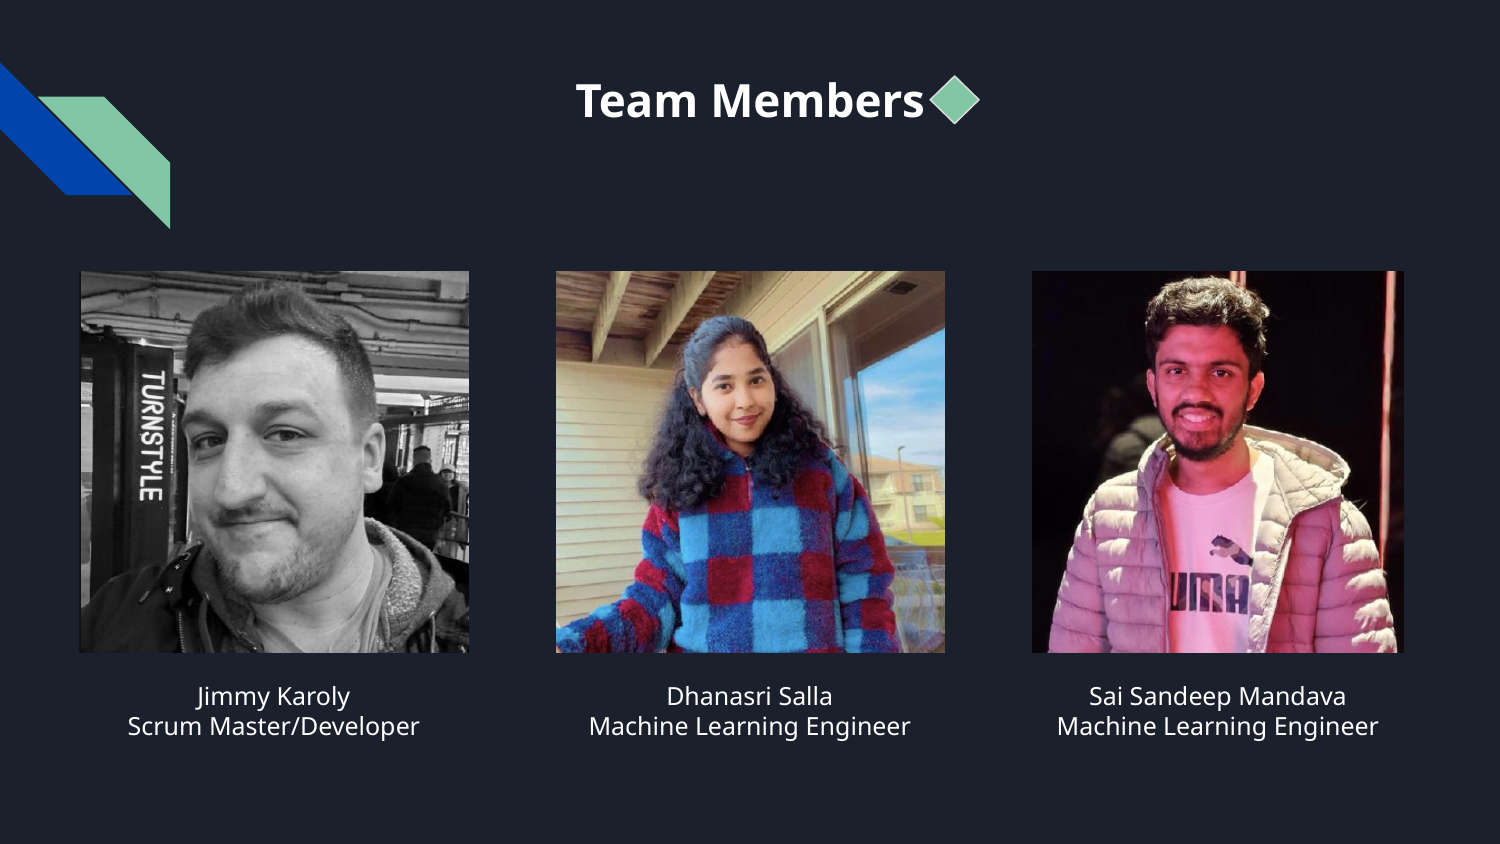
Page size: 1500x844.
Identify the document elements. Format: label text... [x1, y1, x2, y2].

text_box Jimmy Karoly Scrum Master/Developer [79, 665, 468, 756]
picture [1032, 271, 1404, 653]
text_box Sai Sandeep Mandava Machine Learning Engineer [1024, 665, 1413, 756]
picture [79, 271, 469, 653]
picture [555, 271, 945, 653]
text_box [930, 76, 980, 124]
text_box Team Members [260, 56, 1240, 142]
text_box Dhanasri Salla Machine Learning Engineer [555, 665, 944, 756]
